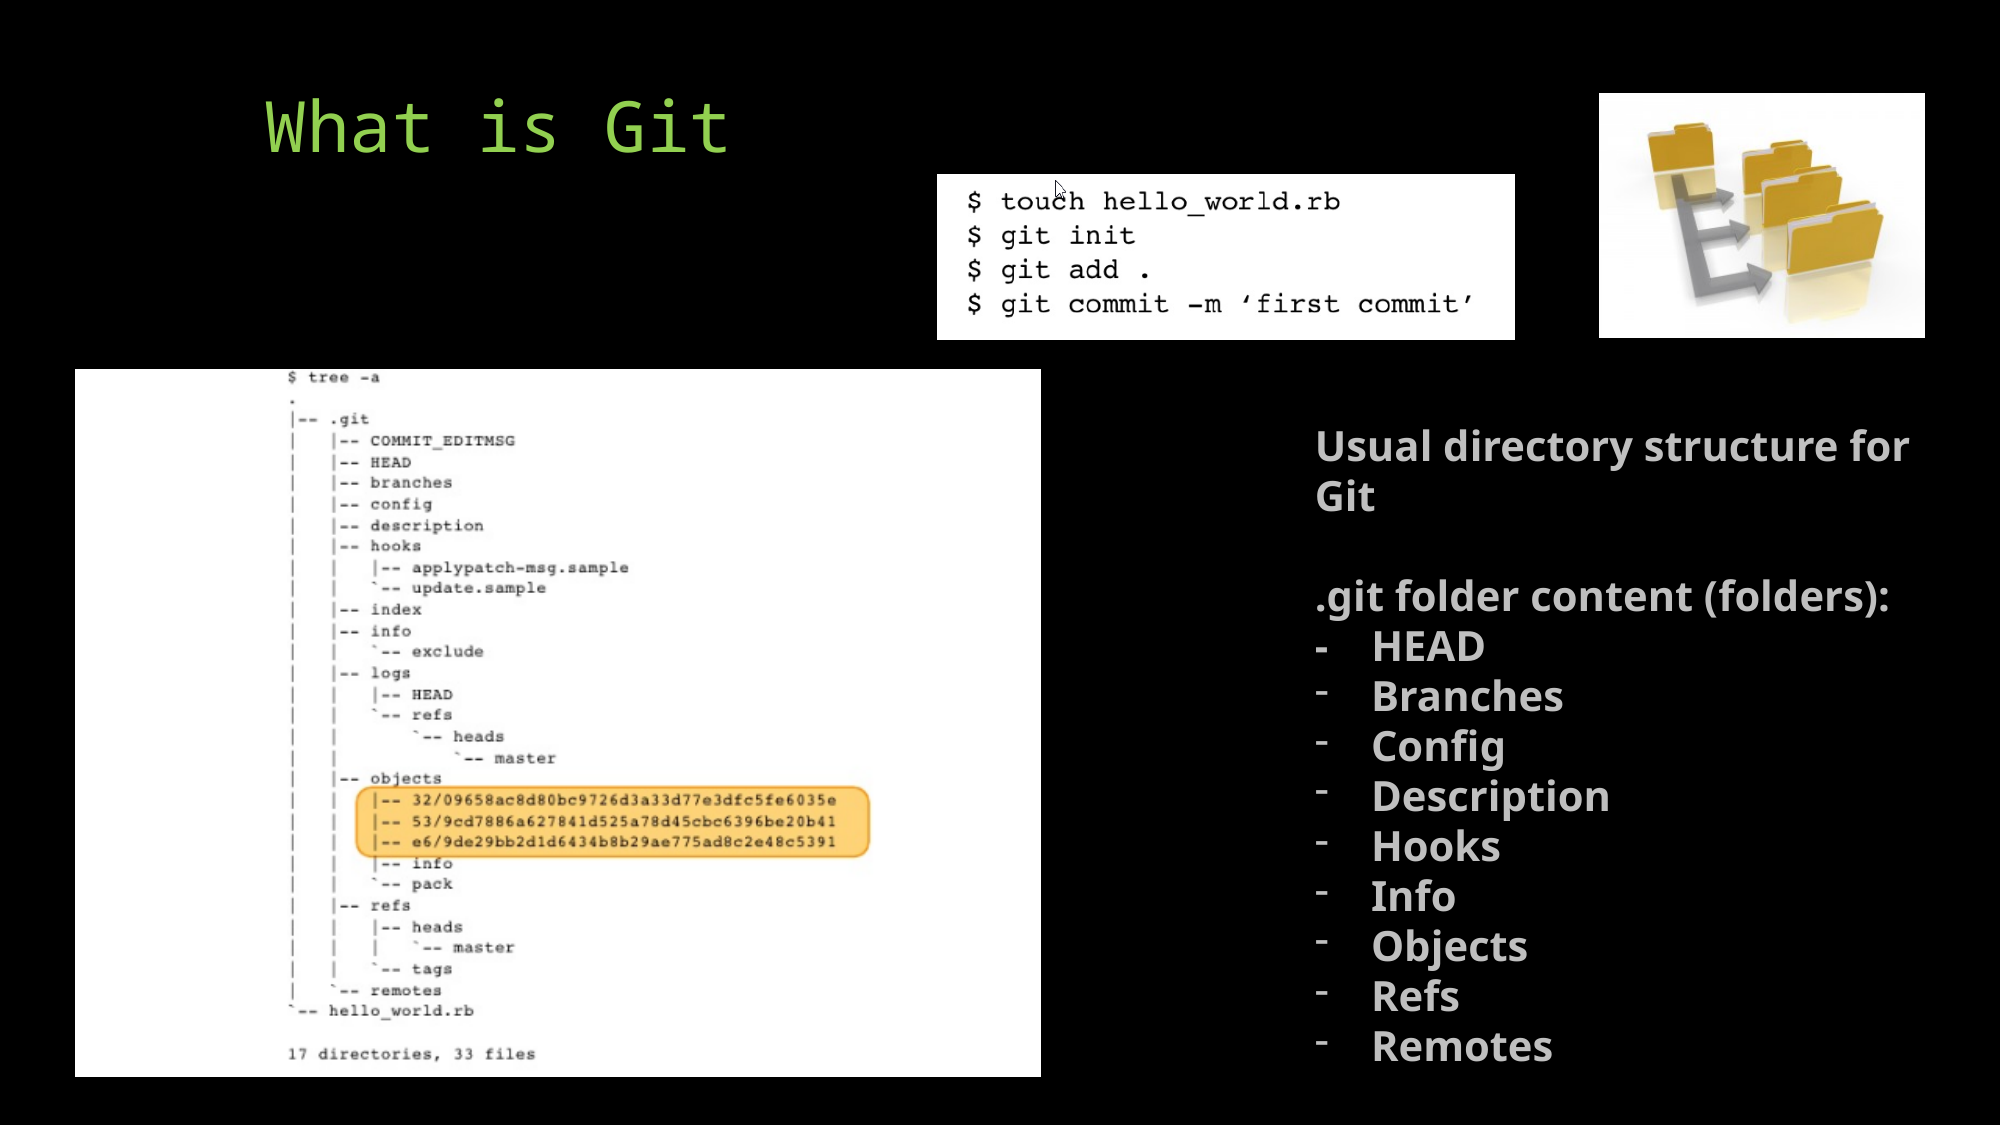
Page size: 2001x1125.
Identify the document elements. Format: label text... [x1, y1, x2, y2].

title What is Git [249, 75, 1750, 175]
picture [1599, 93, 1925, 338]
picture [74, 369, 1041, 1077]
picture [937, 174, 1515, 341]
text_box Usual directory structure for Git .git folder content (folders): - HEAD Branches Config Description Hooks Info Objects Refs Remotes [1299, 412, 1938, 1078]
